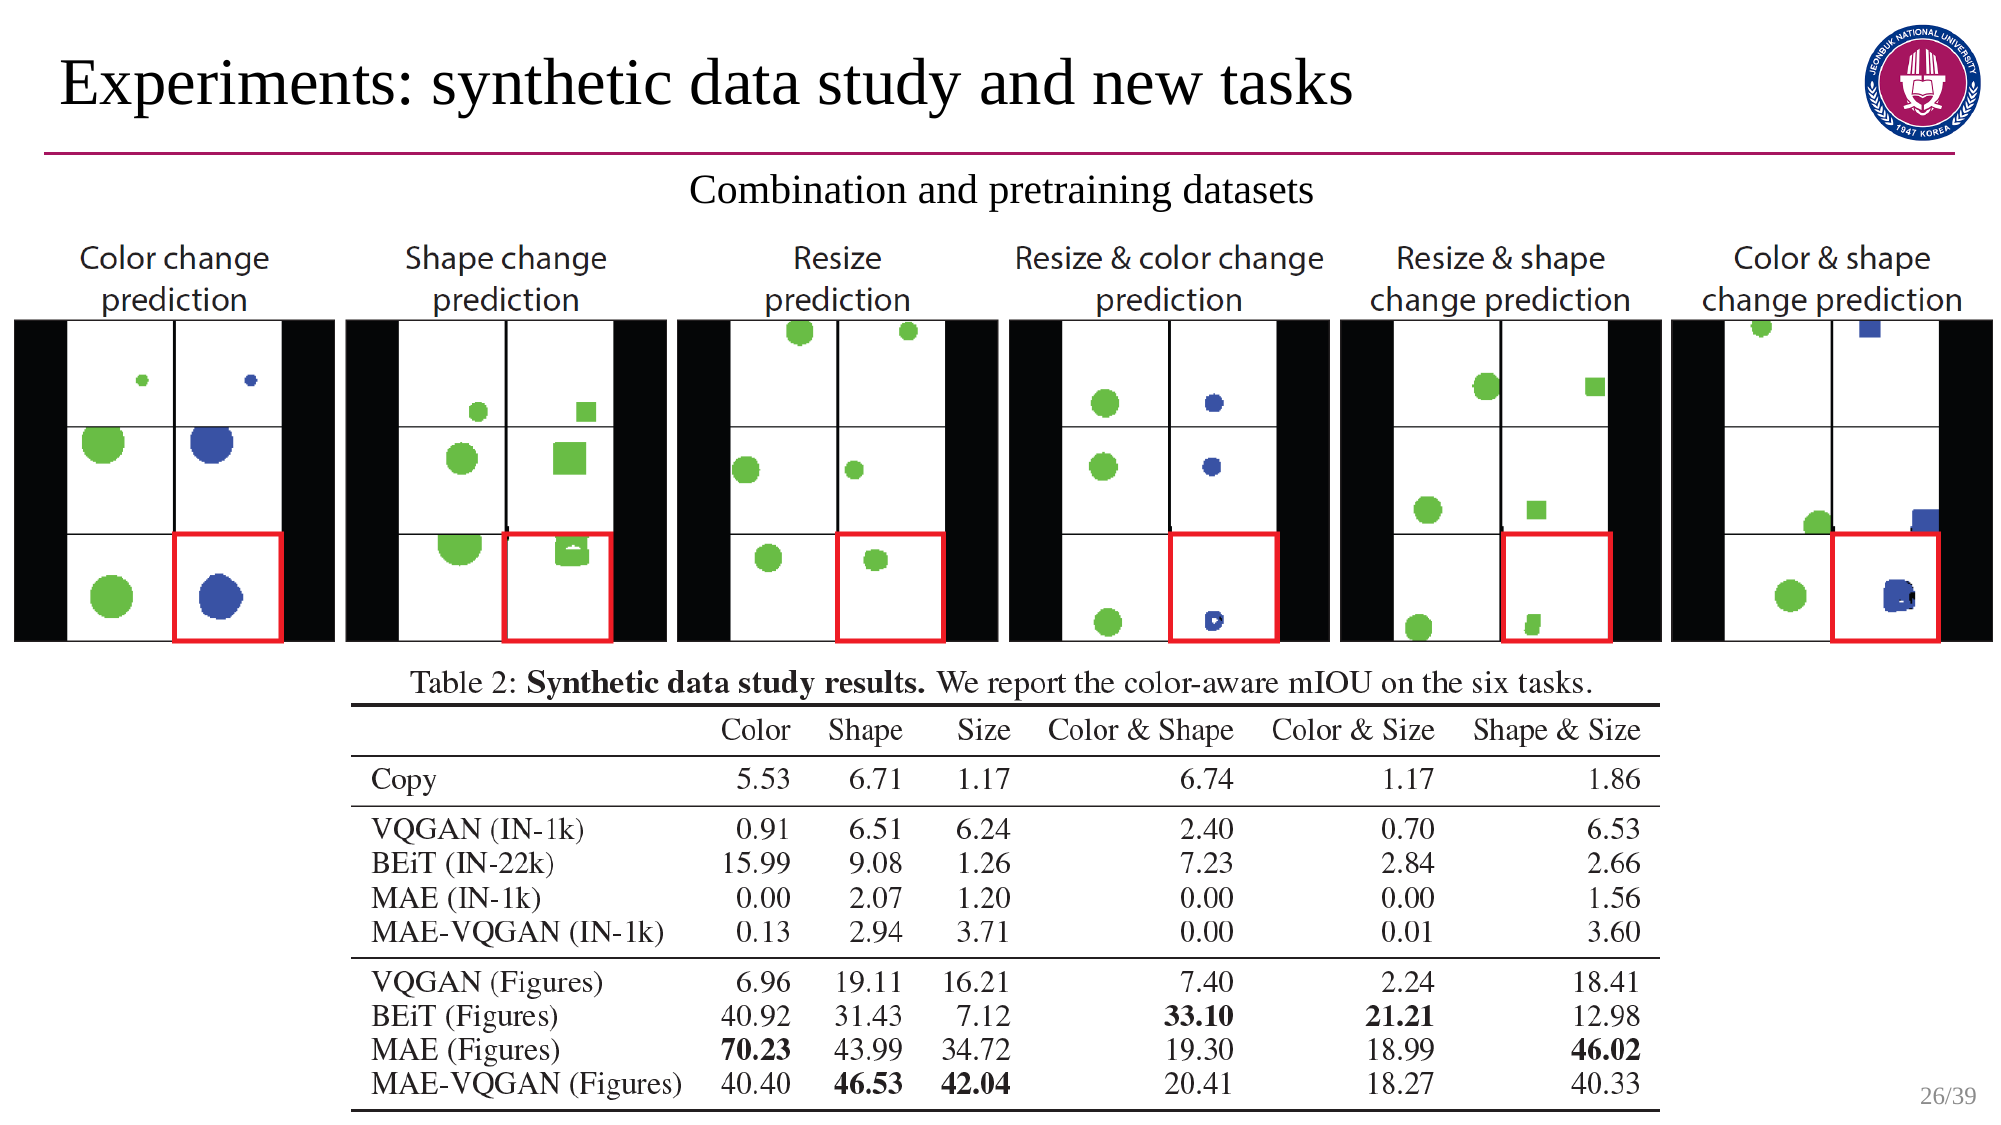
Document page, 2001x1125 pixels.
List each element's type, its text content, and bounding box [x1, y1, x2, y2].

picture [1863, 23, 1982, 142]
picture [320, 661, 1680, 1125]
text_box Combination and pretraining datasets [44, 154, 1960, 220]
title Experiments: synthetic data study and new tasks [44, 30, 1841, 136]
picture [0, 239, 2000, 649]
slide_number 26 [1897, 1065, 2000, 1125]
